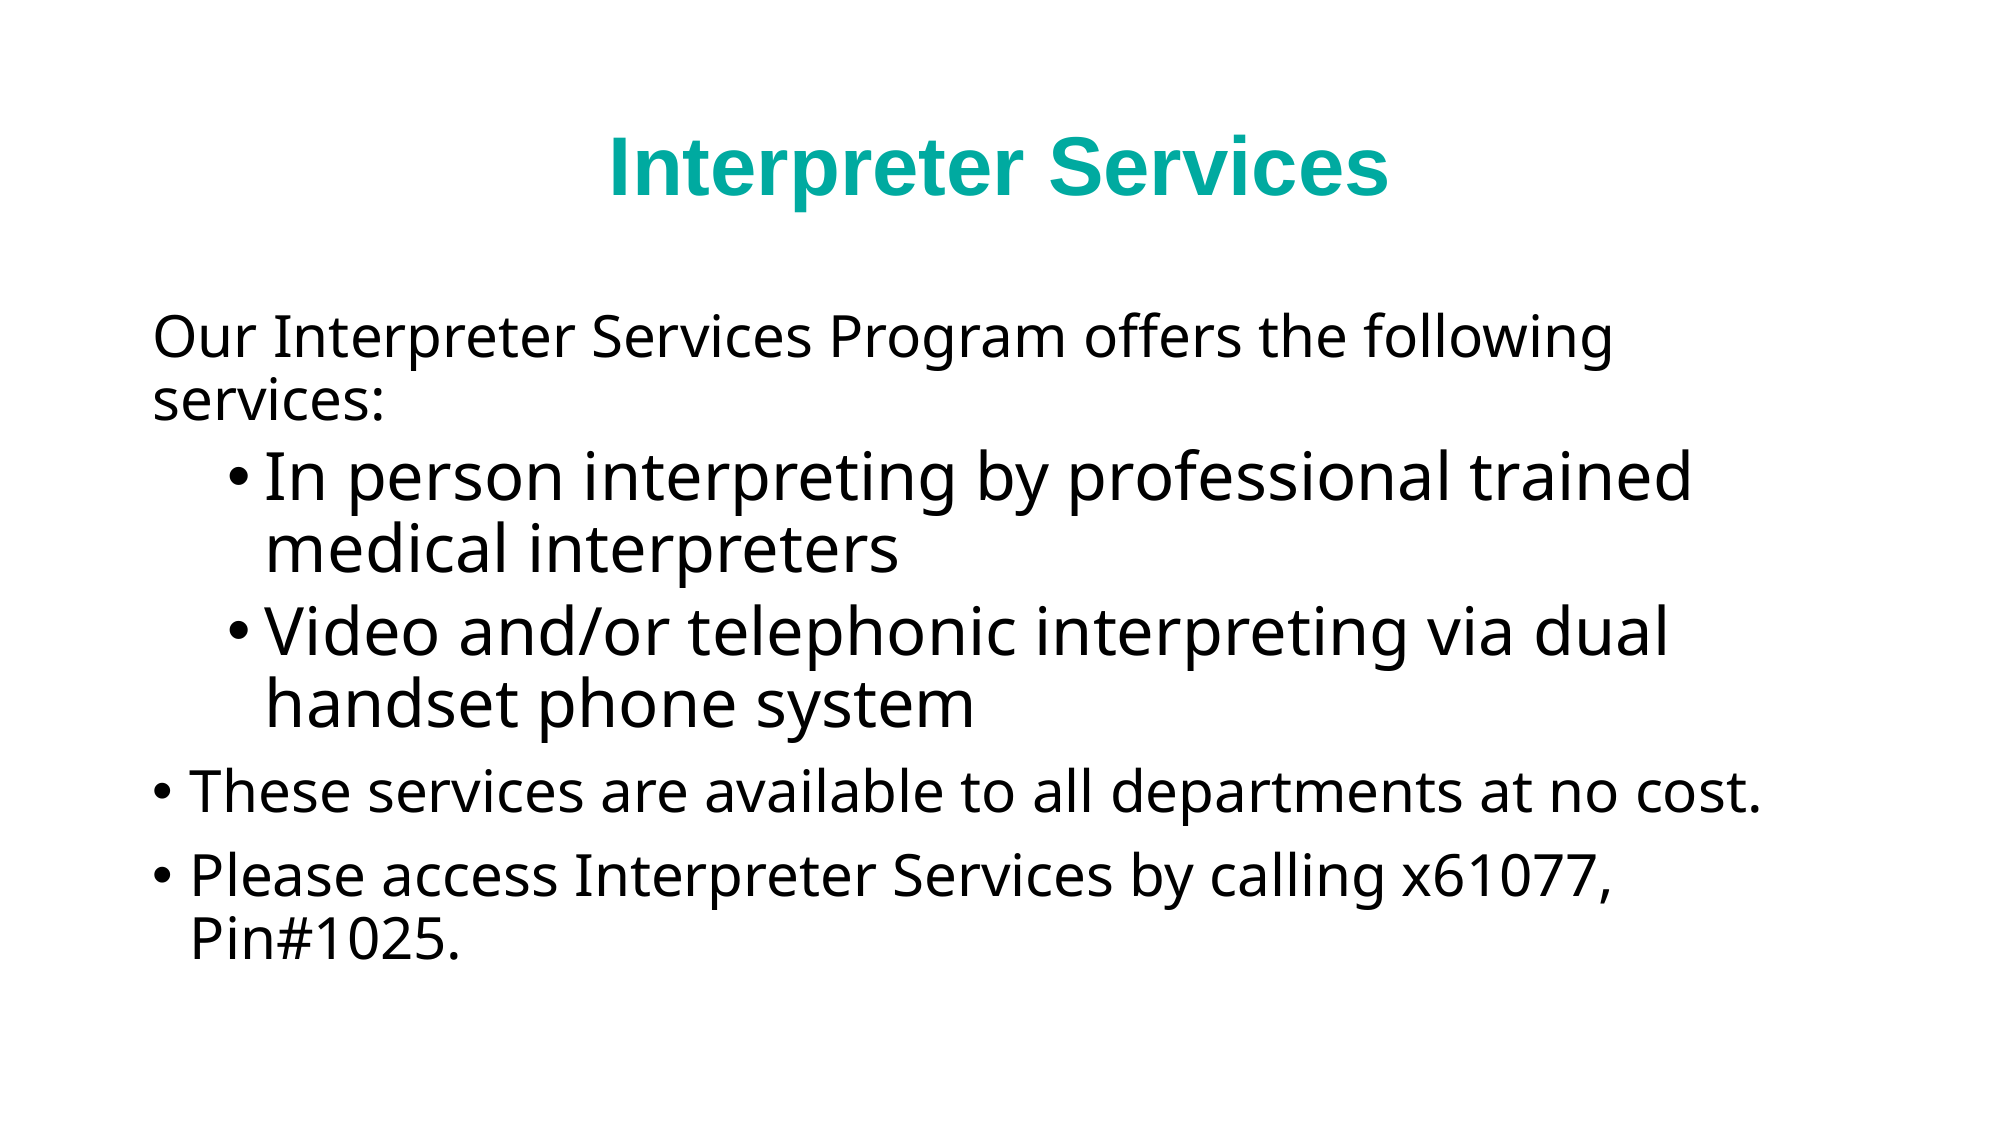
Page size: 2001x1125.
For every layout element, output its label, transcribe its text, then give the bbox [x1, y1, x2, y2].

title Interpreter Services [137, 59, 1863, 278]
list Our Interpreter Services Program offers the following services: In person interpreting by professional trained medical interpreters Video and/or telephonic interpreting via dual handset phone system These services are available to all departments at no cost. Please access Interpreter Services by calling x61077, Pin#1025. [137, 299, 1863, 1014]
